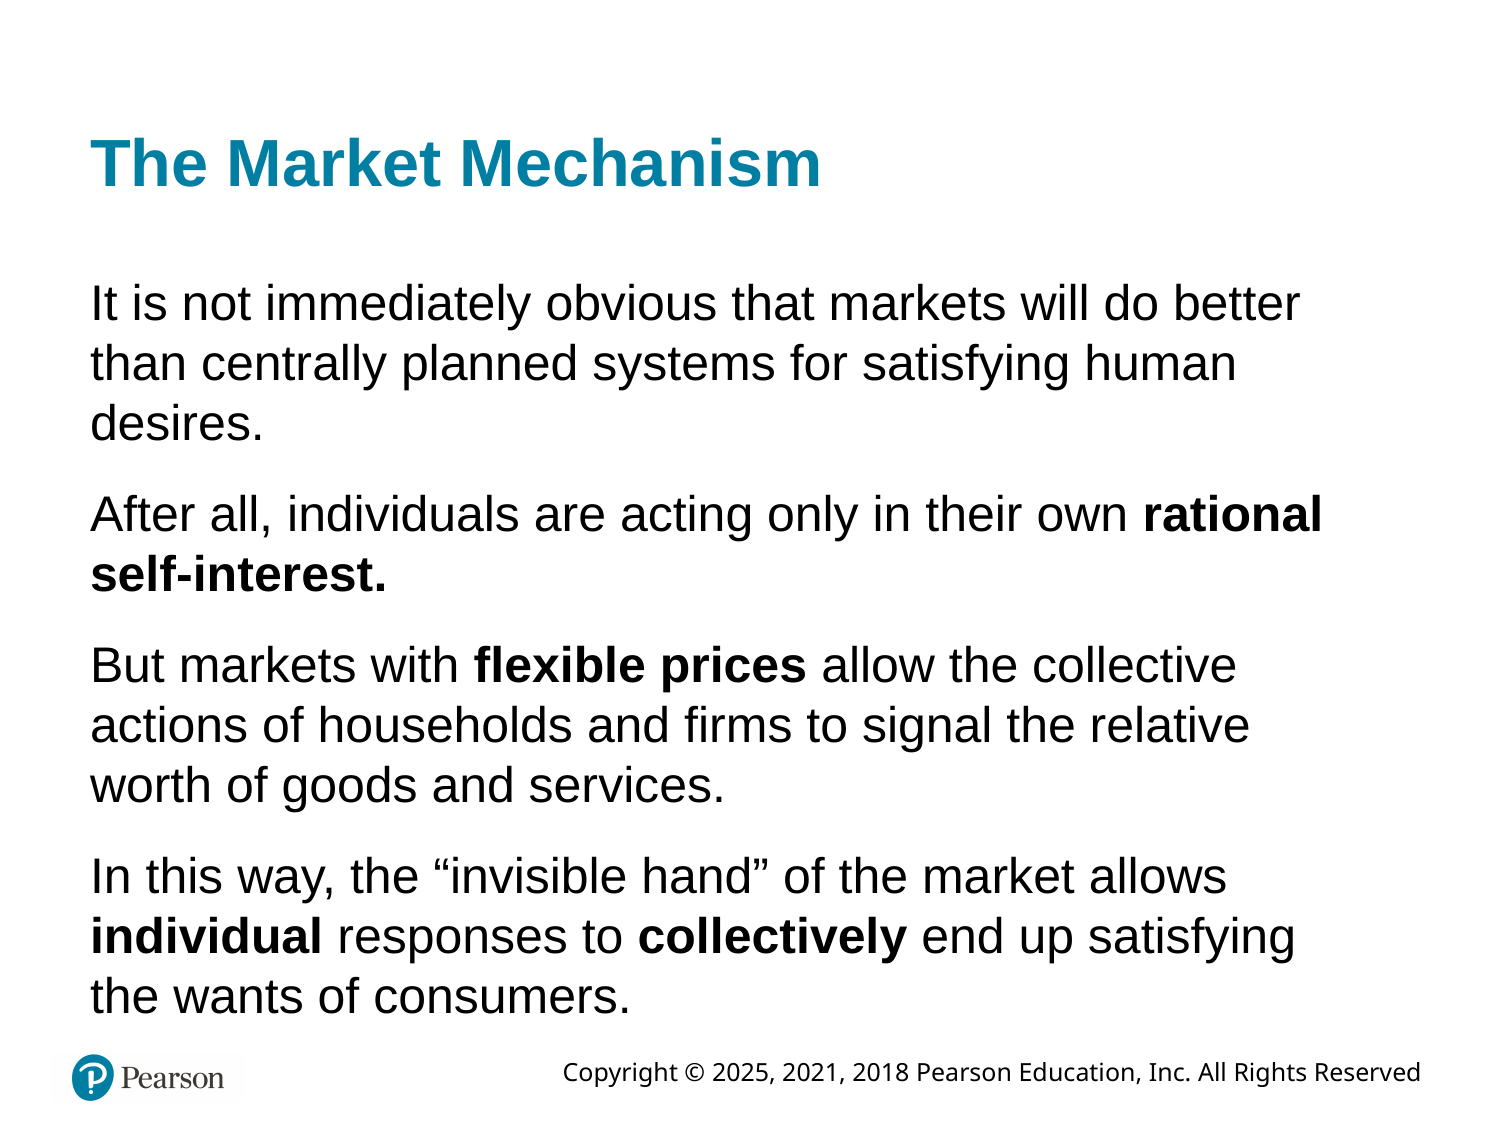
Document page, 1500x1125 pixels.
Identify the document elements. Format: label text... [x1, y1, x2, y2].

picture [51, 1053, 245, 1102]
list It is not immediately obvious that markets will do better than centrally planned systems for satisfying human desires. After all, individuals are acting only in their own rational self-interest. But markets with flexible prices allow the collective actions of households and firms to signal the relative worth of goods and services. In this way, the “invisible hand” of the market allows individual responses to collectively end up satisfying the wants of consumers. [75, 255, 1375, 1035]
title The Market Mechanism [75, 35, 1425, 216]
